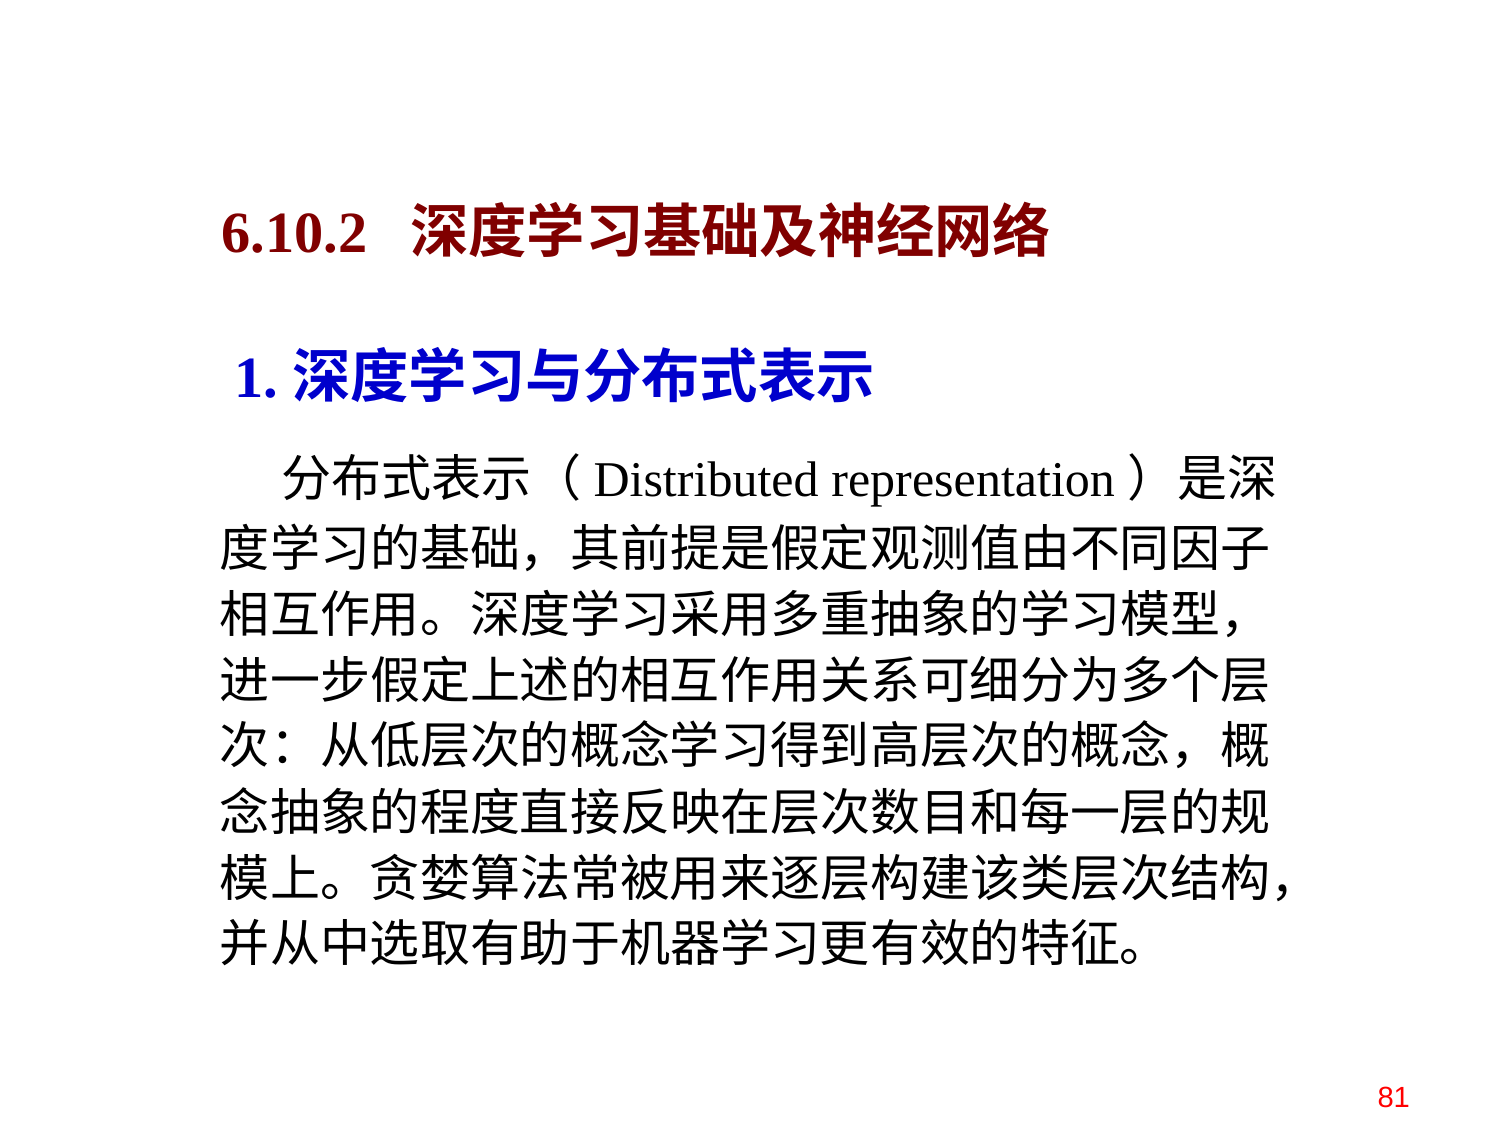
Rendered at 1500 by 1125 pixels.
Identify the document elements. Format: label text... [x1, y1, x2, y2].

slide_number 81 [891, 1070, 1426, 1106]
text_box 6.10.2 深度学习基础及神经网络 [206, 187, 1150, 272]
text_box 1.深度学习与分布式表示 分布式表示（Distributed representation）是深度学习的基础，其前提是假定观测值由不同因子相互作用。深度学习采用多重抽象的学习模型，进一步假定上述的相互作用关系可细分为多个层次：从低层次的概念学习得到高层次的概念，概念抽象的程度直接反映在层次数目和每一层的规模上。贪婪算法常被用来逐层构建该类层次结构，并从中选取有助于机器学习更有效的特征。 [205, 331, 1332, 980]
